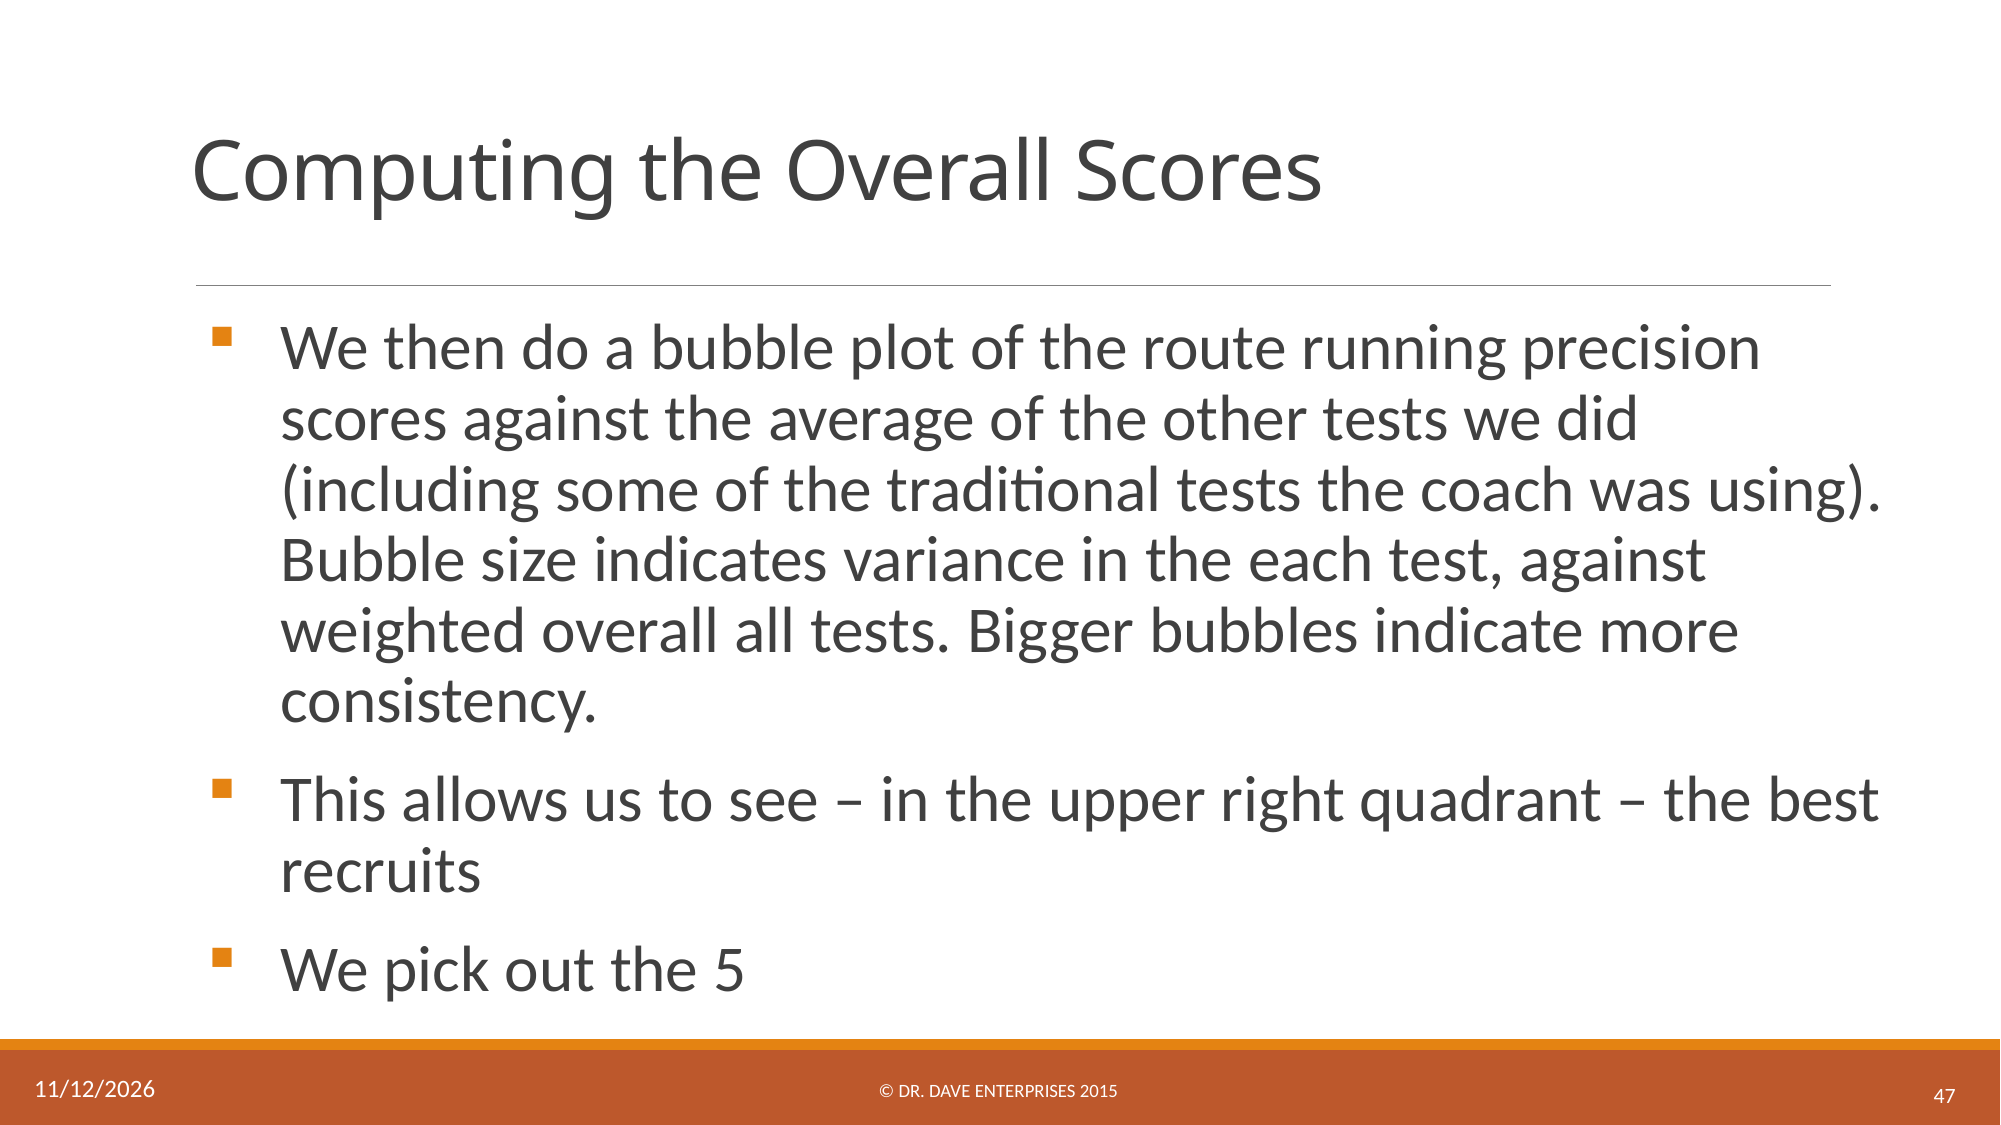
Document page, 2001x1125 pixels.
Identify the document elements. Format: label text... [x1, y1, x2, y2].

title Computing the Overall Scores [175, 94, 1826, 225]
list We then do a bubble plot of the route running precision scores against the average of the other tests we did (including some of the traditional tests the coach was using). Bubble size indicates variance in the each test, against weighted overall all tests. Bigger bubbles indicate more consistency. This allows us to see – in the upper right quadrant – the best recruits We pick out the 5 [207, 306, 1901, 1019]
slide_number 47 [1755, 1065, 1971, 1125]
footer © Dr. Dave Enterprises 2015 [604, 1059, 1396, 1120]
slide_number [19, 1065, 425, 1125]
